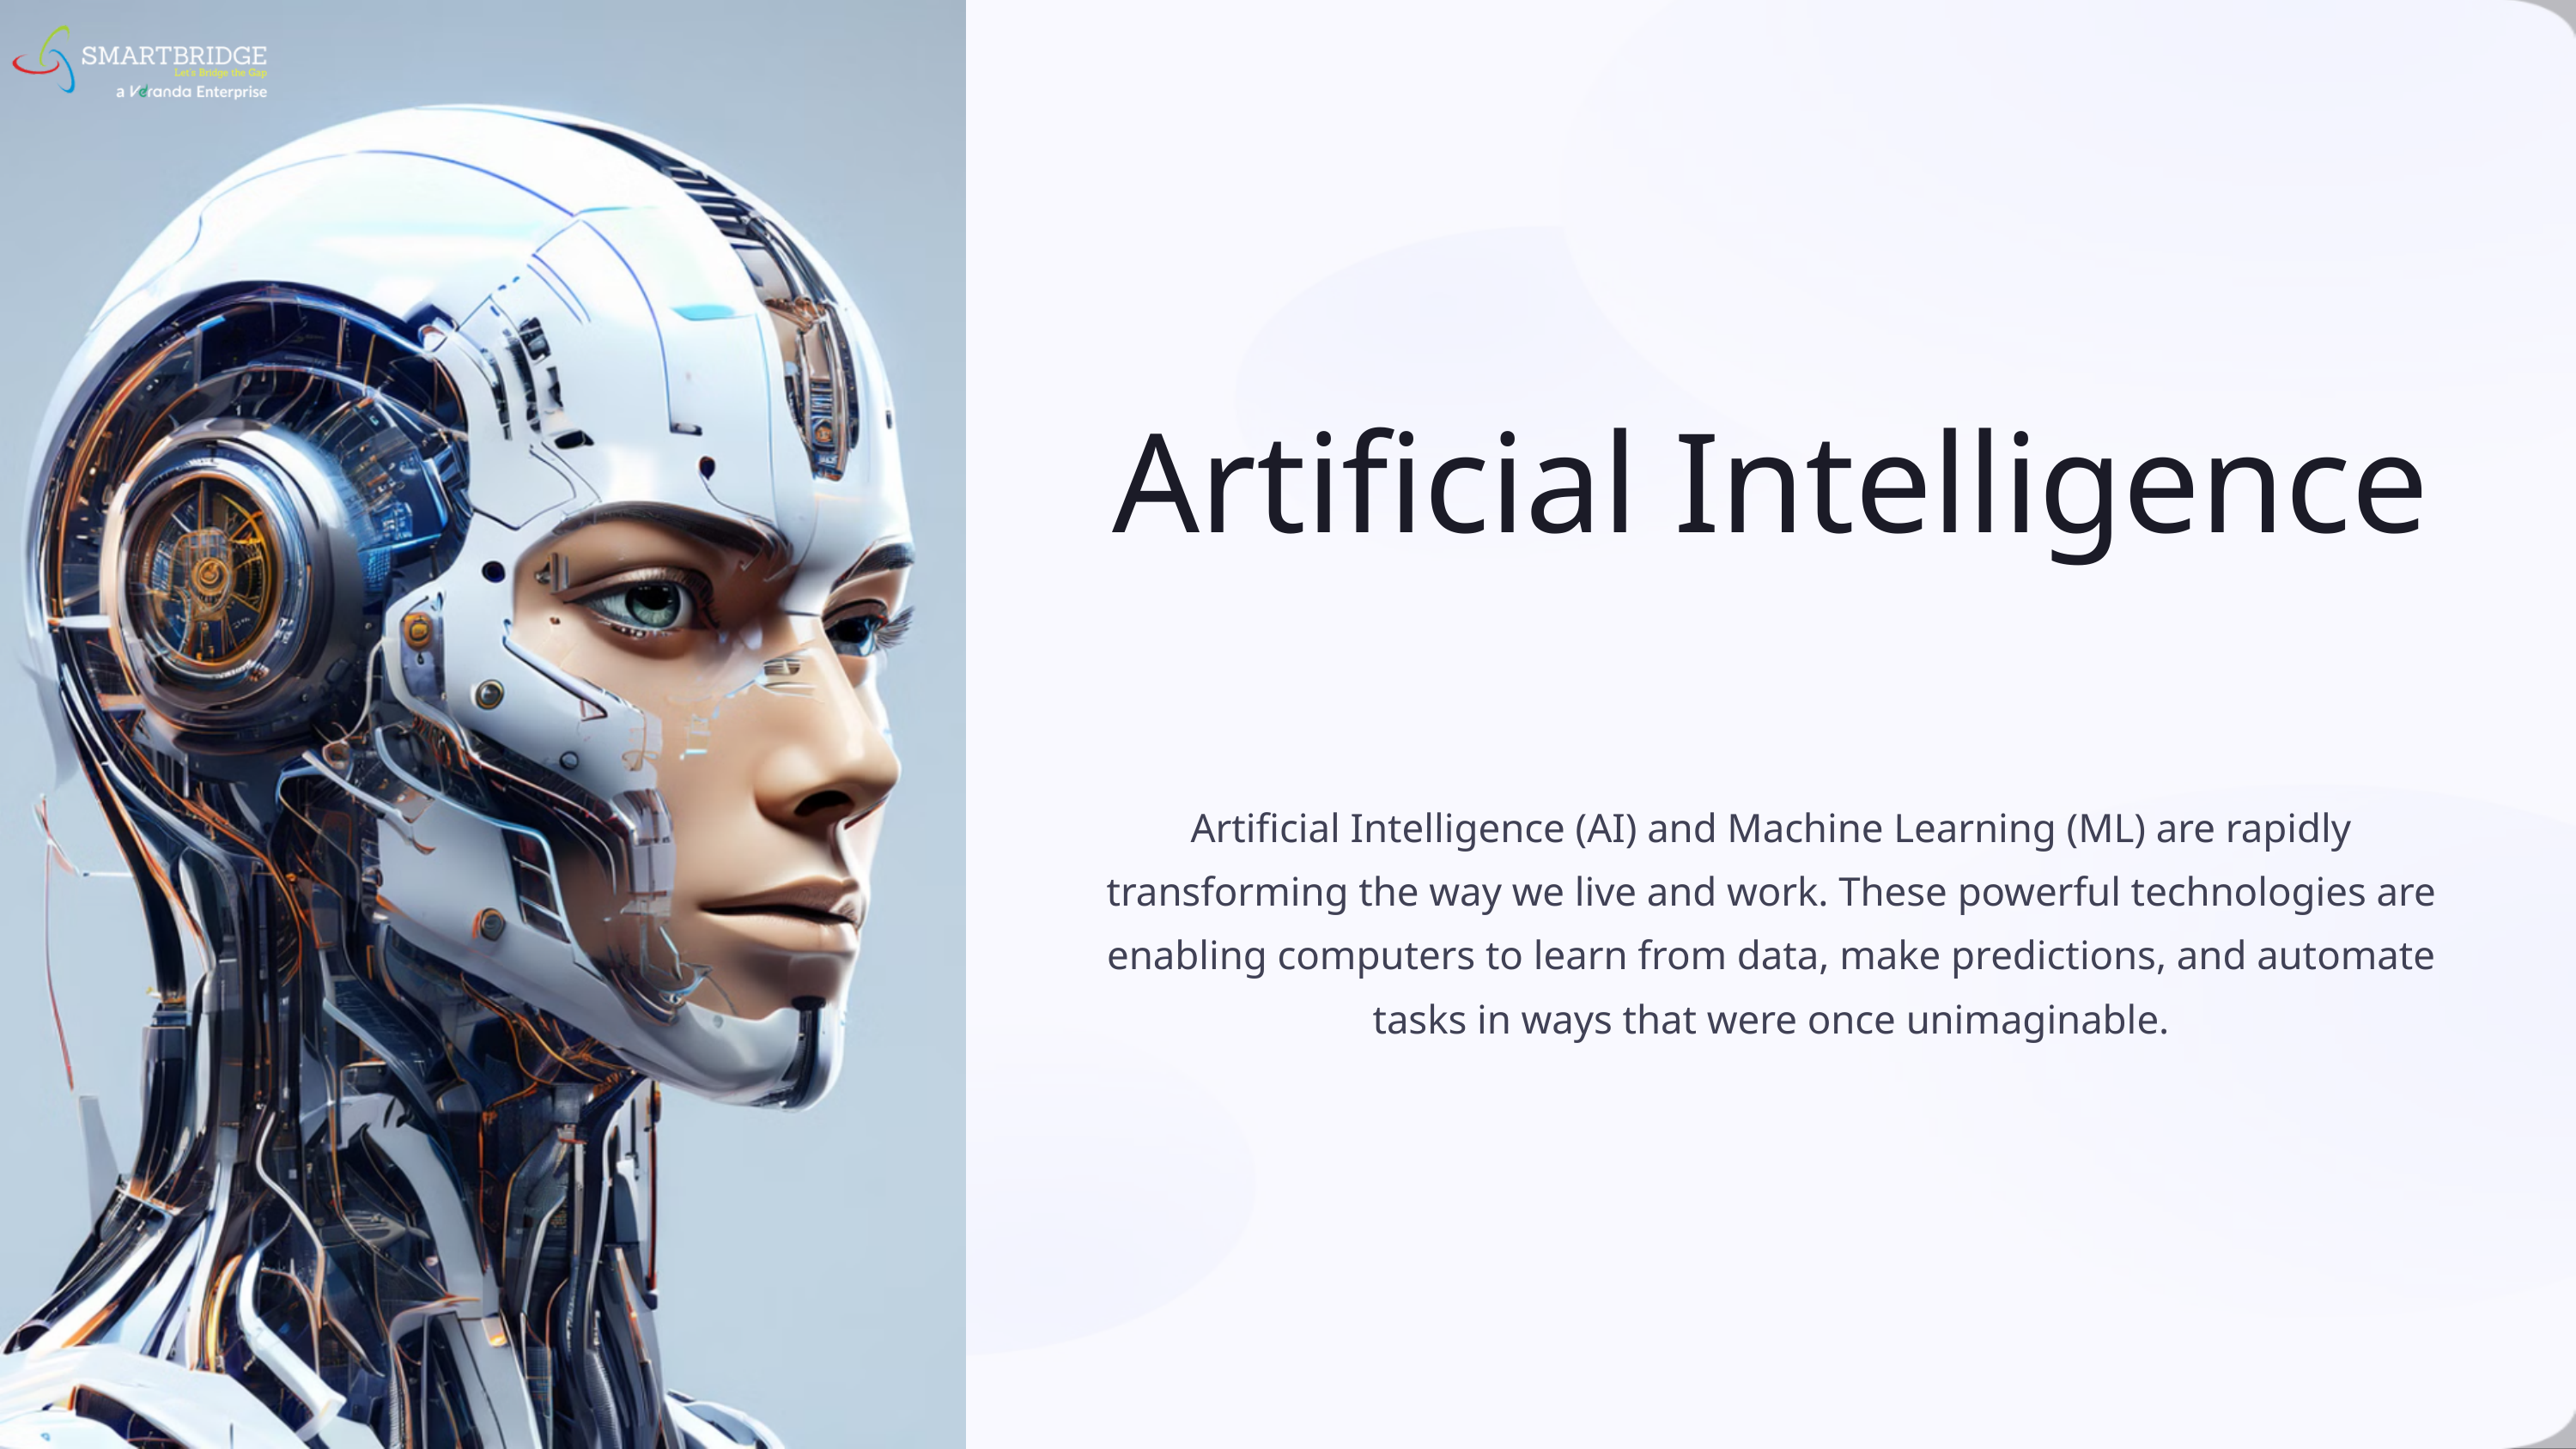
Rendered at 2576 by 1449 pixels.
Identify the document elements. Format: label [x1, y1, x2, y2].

text_box [0, 0, 2576, 1449]
